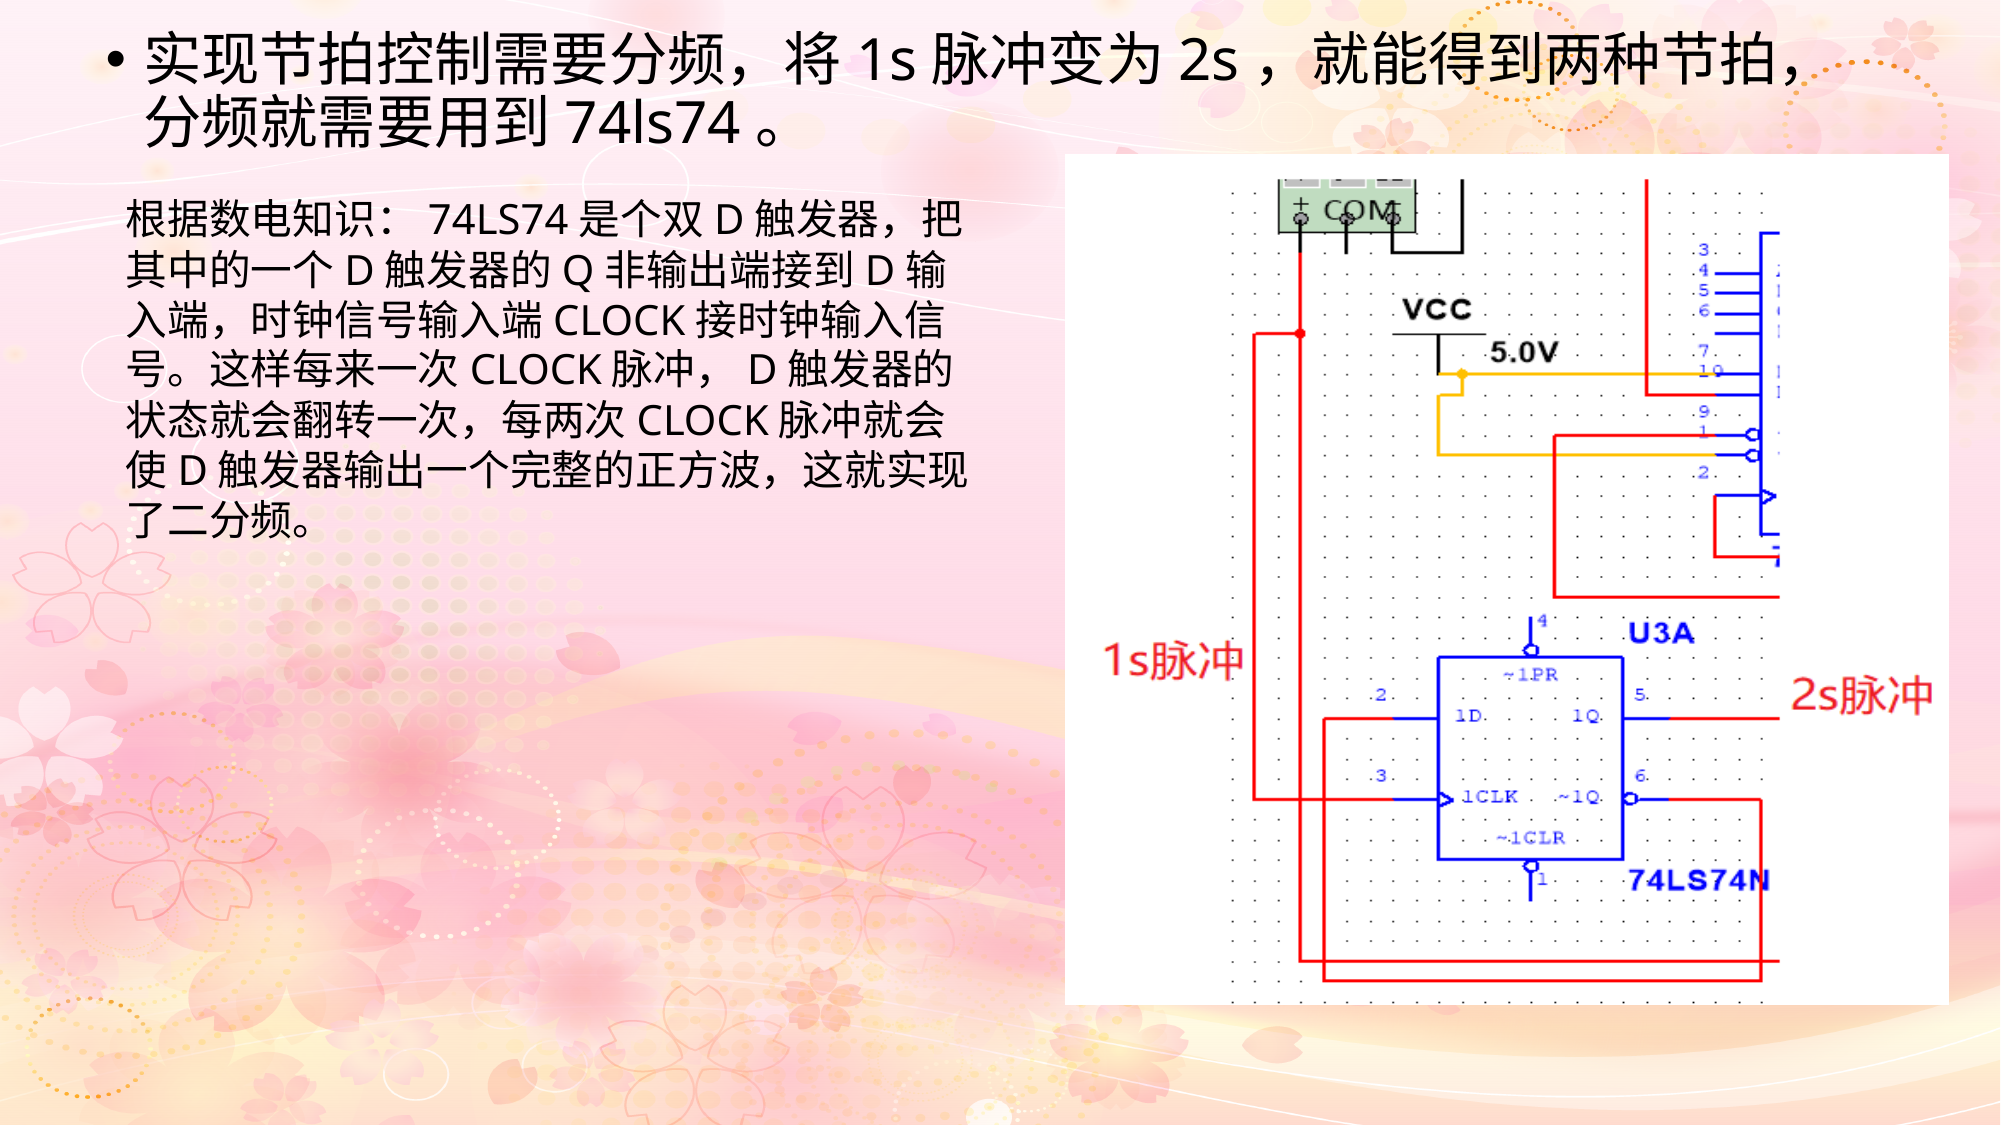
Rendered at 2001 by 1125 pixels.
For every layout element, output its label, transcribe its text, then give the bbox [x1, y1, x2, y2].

picture [0, 0, 2001, 1125]
text_box 根据数电知识：74LS74是个双D触发器，把其中的一个D触发器的Q非输出端接到D输入端，时钟信号输入端CLOCK接时钟输入信号。这样每来一次CLOCK脉冲，D触发器的状态就会翻转一次，每两次CLOCK脉冲就会使D触发器输出一个完整的正方波，这就实现了二分频。 [110, 185, 1000, 596]
list 实现节拍控制需要分频，将1s脉冲变为2s，就能得到两种节拍，分频就需要用到74ls74。 [90, 22, 1816, 508]
